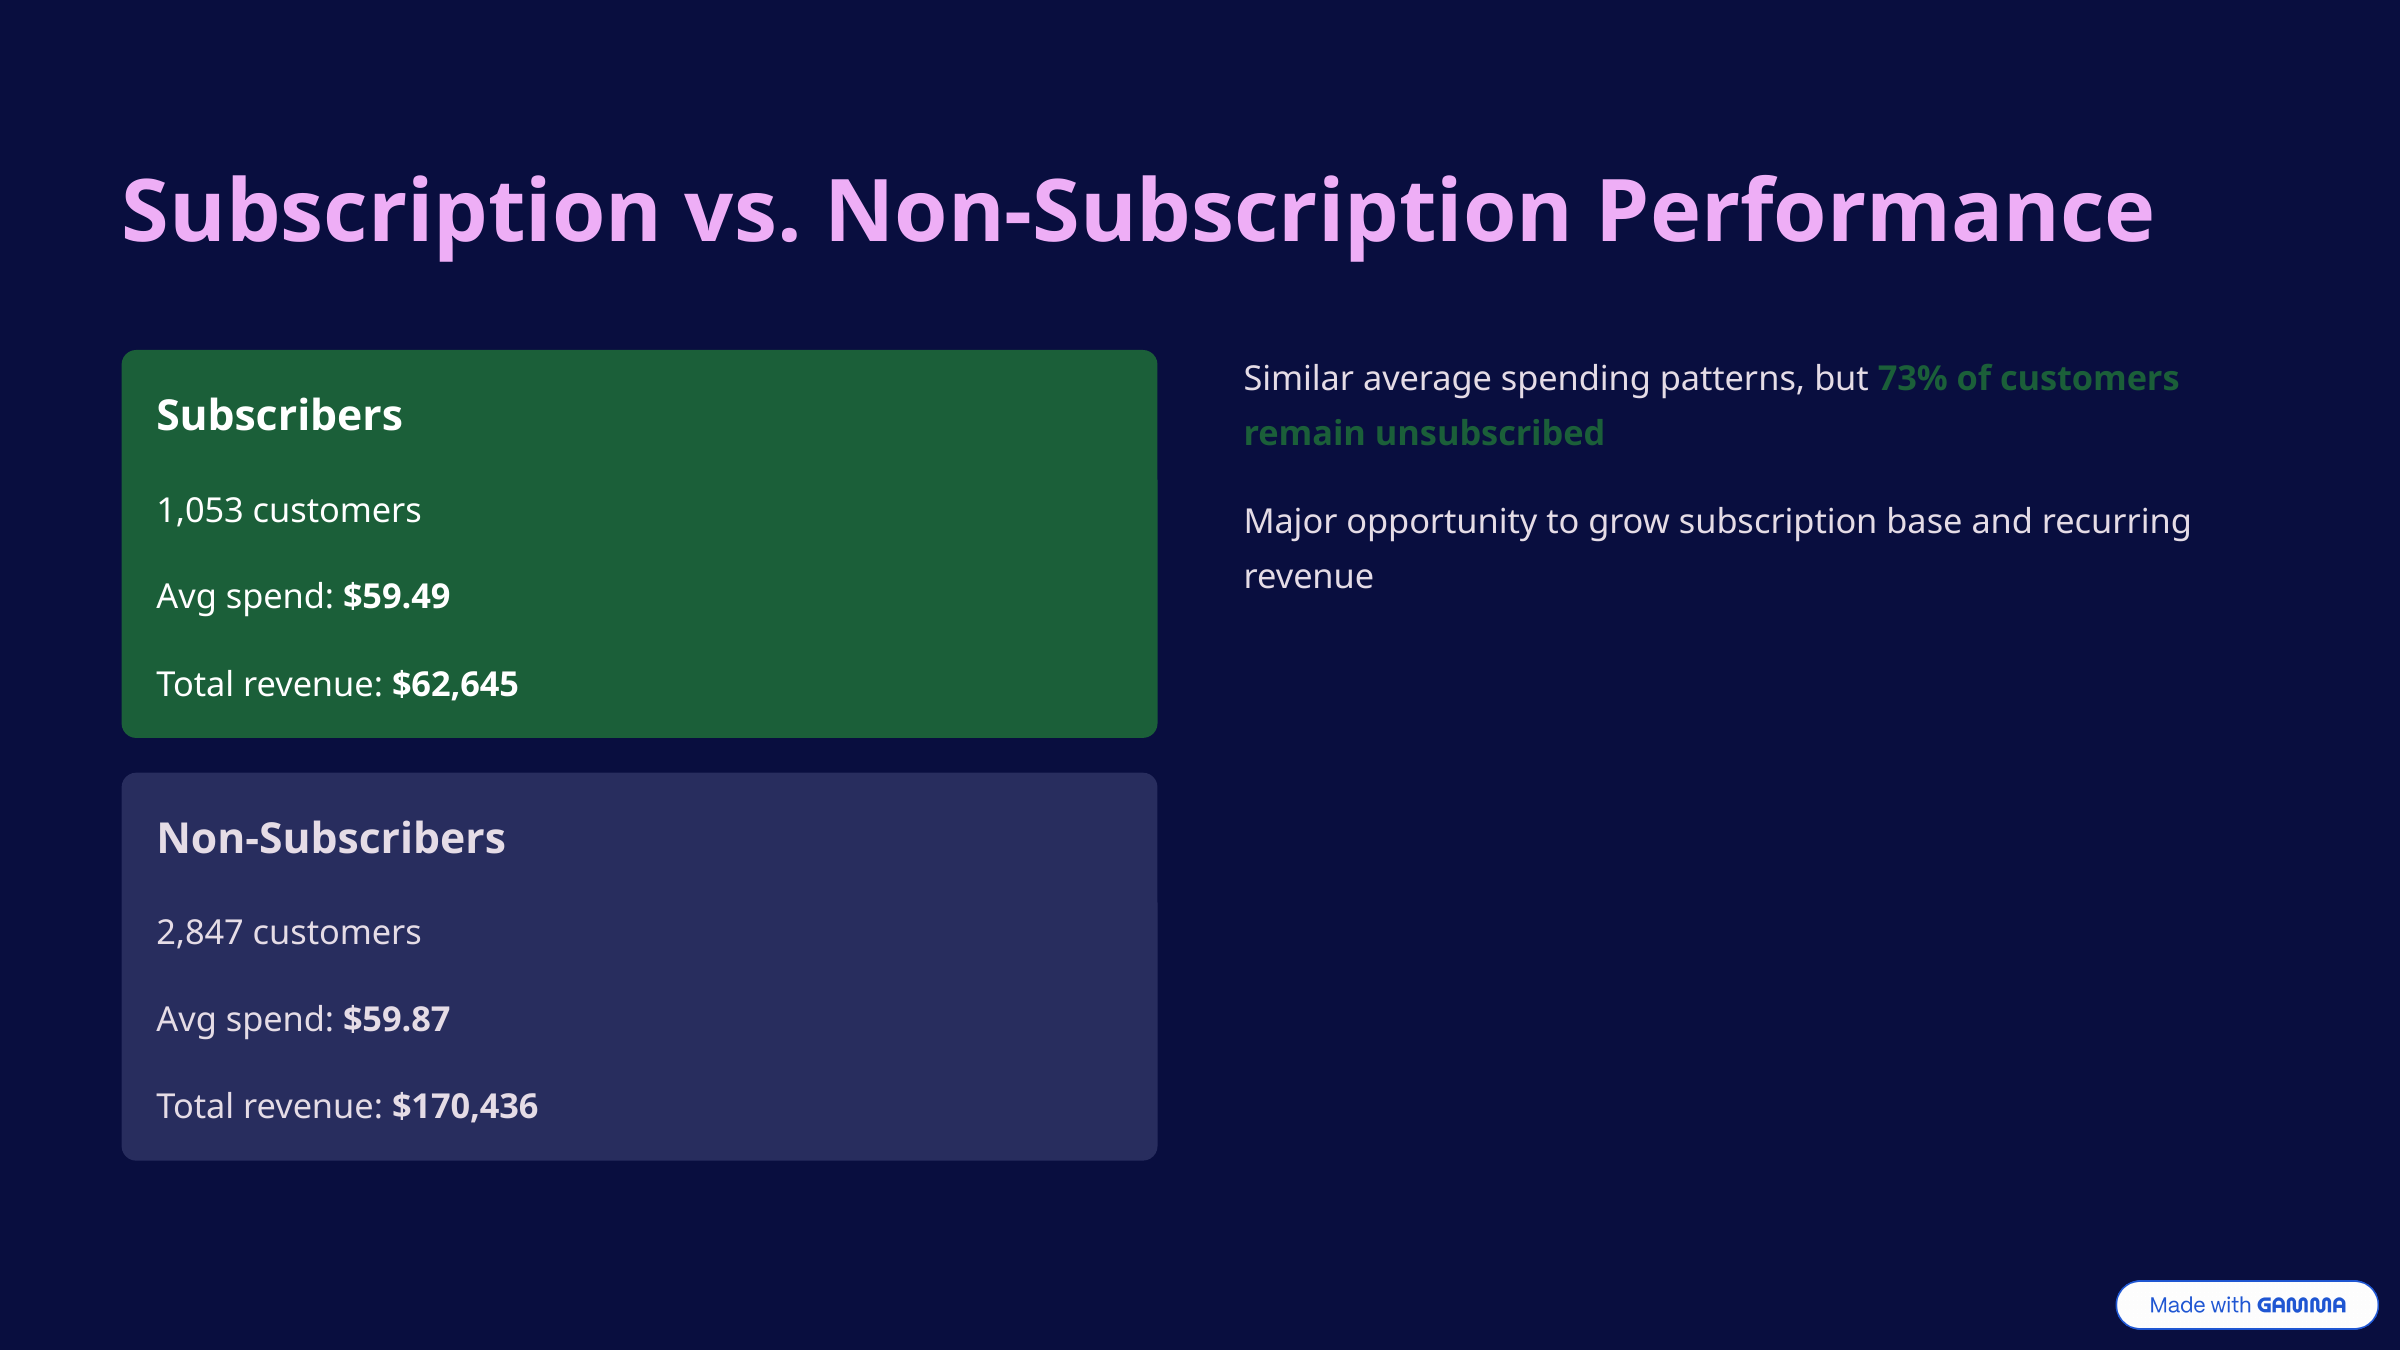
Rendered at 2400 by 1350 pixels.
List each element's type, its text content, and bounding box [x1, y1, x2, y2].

text_box 1,053 customers [156, 473, 1123, 530]
text_box Total revenue: $62,645 [156, 647, 1123, 704]
text_box Subscribers [156, 384, 591, 440]
text_box Similar average spending patterns, but 73% of customers remain unsubscribed [1243, 342, 2280, 454]
text_box Non-Subscribers [156, 807, 591, 862]
text_box Avg spend: $59.87 [156, 983, 1123, 1039]
picture [2106, 1271, 2389, 1339]
text_box Total revenue: $170,436 [156, 1070, 1123, 1126]
text_box Avg spend: $59.49 [156, 560, 1123, 617]
text_box 2,847 customers [156, 896, 1123, 953]
text_box [121, 772, 1158, 1161]
text_box Subscription vs. Non-Subscription Performance [121, 150, 2190, 259]
text_box [121, 349, 1158, 738]
text_box Major opportunity to grow subscription base and recurring revenue [1243, 484, 2280, 596]
